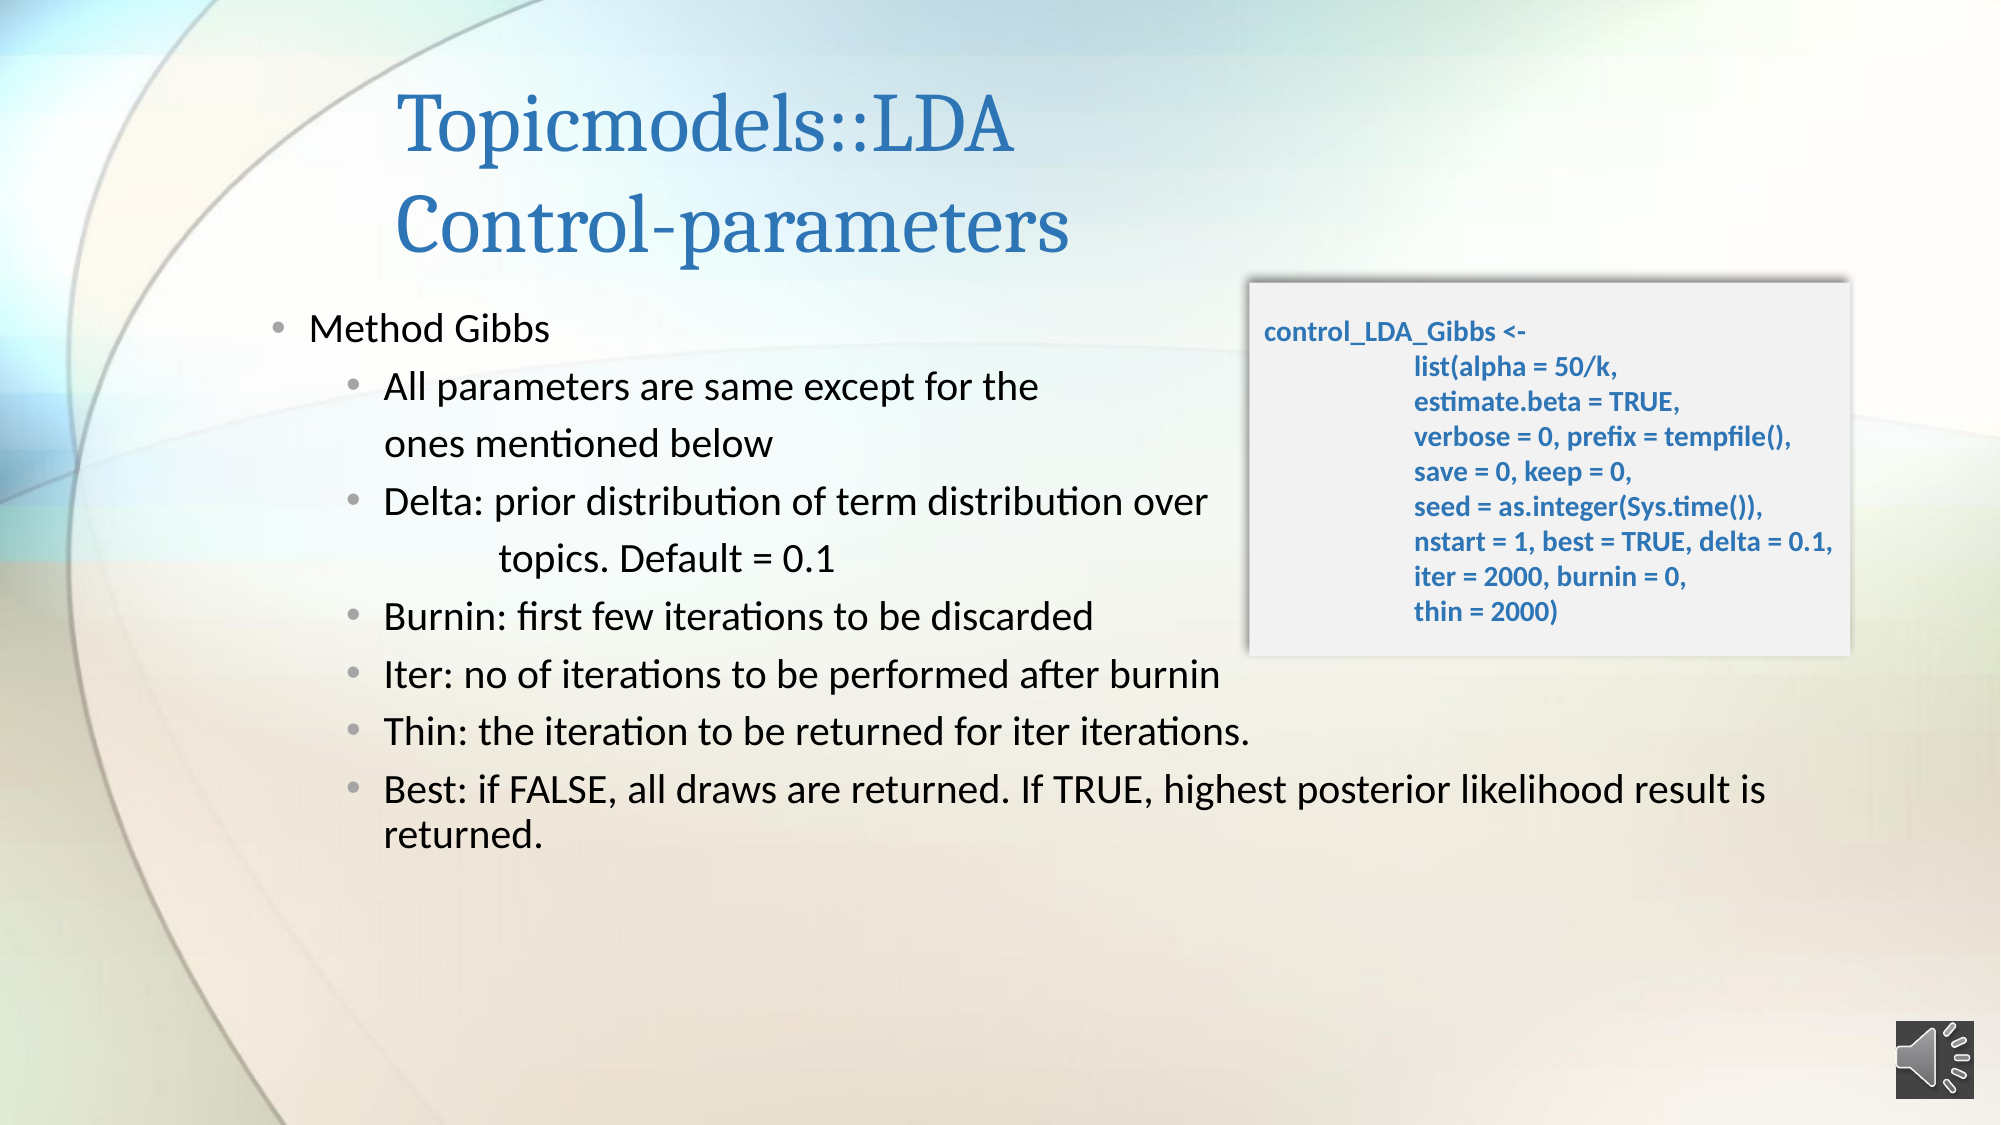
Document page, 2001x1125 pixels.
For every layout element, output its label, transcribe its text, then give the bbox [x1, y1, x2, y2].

list Method Gibbs All parameters are same except for the ones mentioned below Delta: prior distribution of term distribution over topics. Default = 0.1 Burnin: first few iterations to be discarded Iter: no of iterations to be performed after burnin Thin: the iteration to be returned for iter iterations. Best: if FALSE, all draws are returned. If TRUE, highest posterior likelihood result is returned. [256, 299, 1863, 1014]
text_box control_LDA_Gibbs <- list(alpha = 50/k, estimate.beta = TRUE, verbose = 0, prefix = tempfile(), save = 0, keep = 0, seed = as.integer(Sys.time()), nstart = 1, best = TRUE, delta = 0.1, iter = 2000, burnin = 0, thin = 2000) [1249, 282, 1851, 657]
title Topicmodels::LDA Control-parameters [381, 59, 1863, 278]
picture [0, 0, 2001, 1125]
